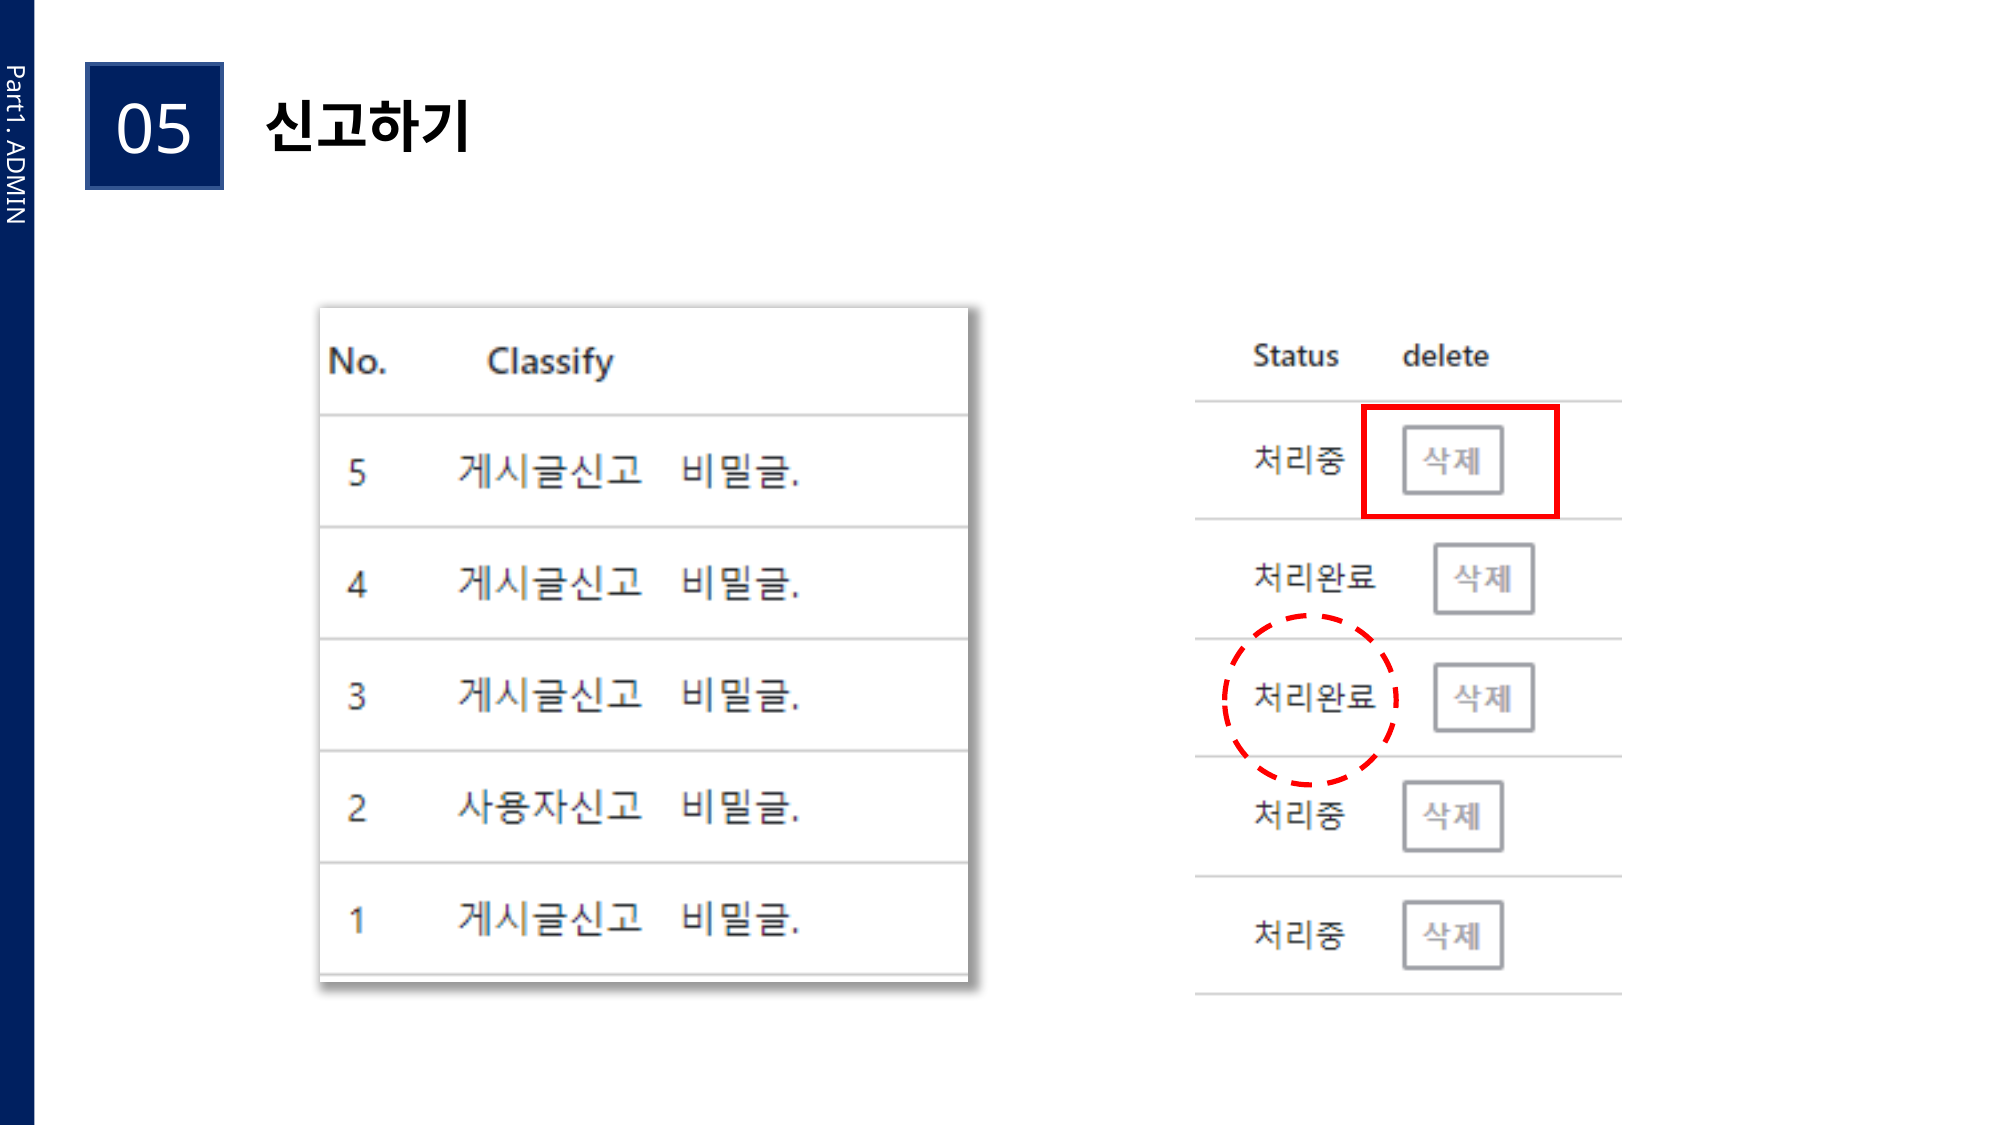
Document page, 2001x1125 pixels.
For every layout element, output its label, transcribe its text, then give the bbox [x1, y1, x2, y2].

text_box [1195, 307, 1622, 1007]
text_box [0, 290, 36, 1125]
picture [320, 307, 968, 982]
text_box 신고하기 [249, 57, 1220, 200]
text_box Part1. ADMIN [0, 0, 40, 290]
text_box 05 [85, 62, 224, 190]
